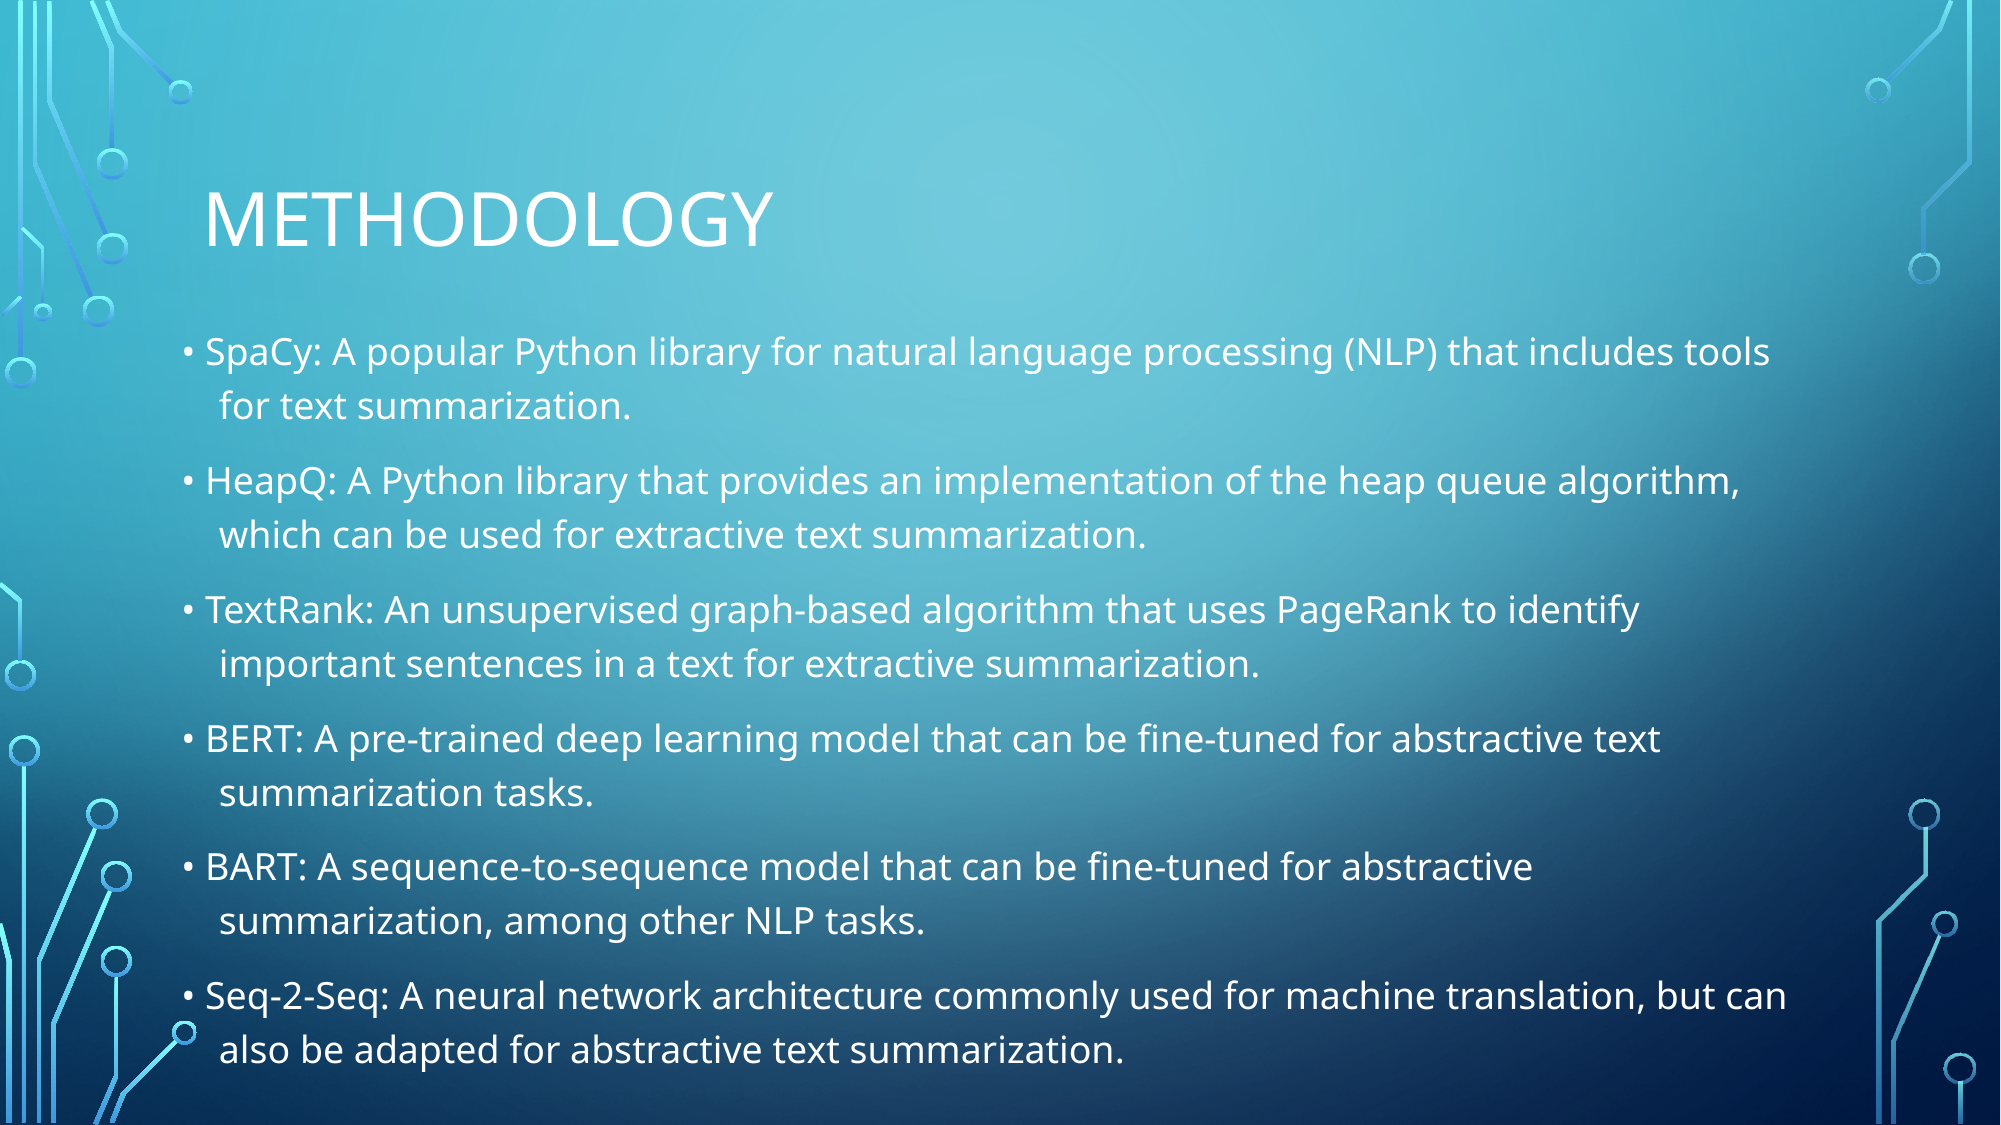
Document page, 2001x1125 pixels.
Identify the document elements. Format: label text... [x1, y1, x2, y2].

title Methodology [187, 101, 1813, 311]
list • SpaCy: A popular Python library for natural language processing (NLP) that includes tools for text summarization. • HeapQ: A Python library that provides an implementation of the heap queue algorithm, which can be used for extractive text summarization. • TextRank: An unsupervised graph-based algorithm that uses PageRank to identify important sentences in a text for extractive summarization. • BERT: A pre-trained deep learning model that can be fine-tuned for abstractive text summarization tasks. • BART: A sequence-to-sequence model that can be fine-tuned for abstractive summarization, among other NLP tasks. • Seq-2-Seq: A neural network architecture commonly used for machine translation, but can also be adapted for abstractive text summarization. [166, 311, 1813, 950]
